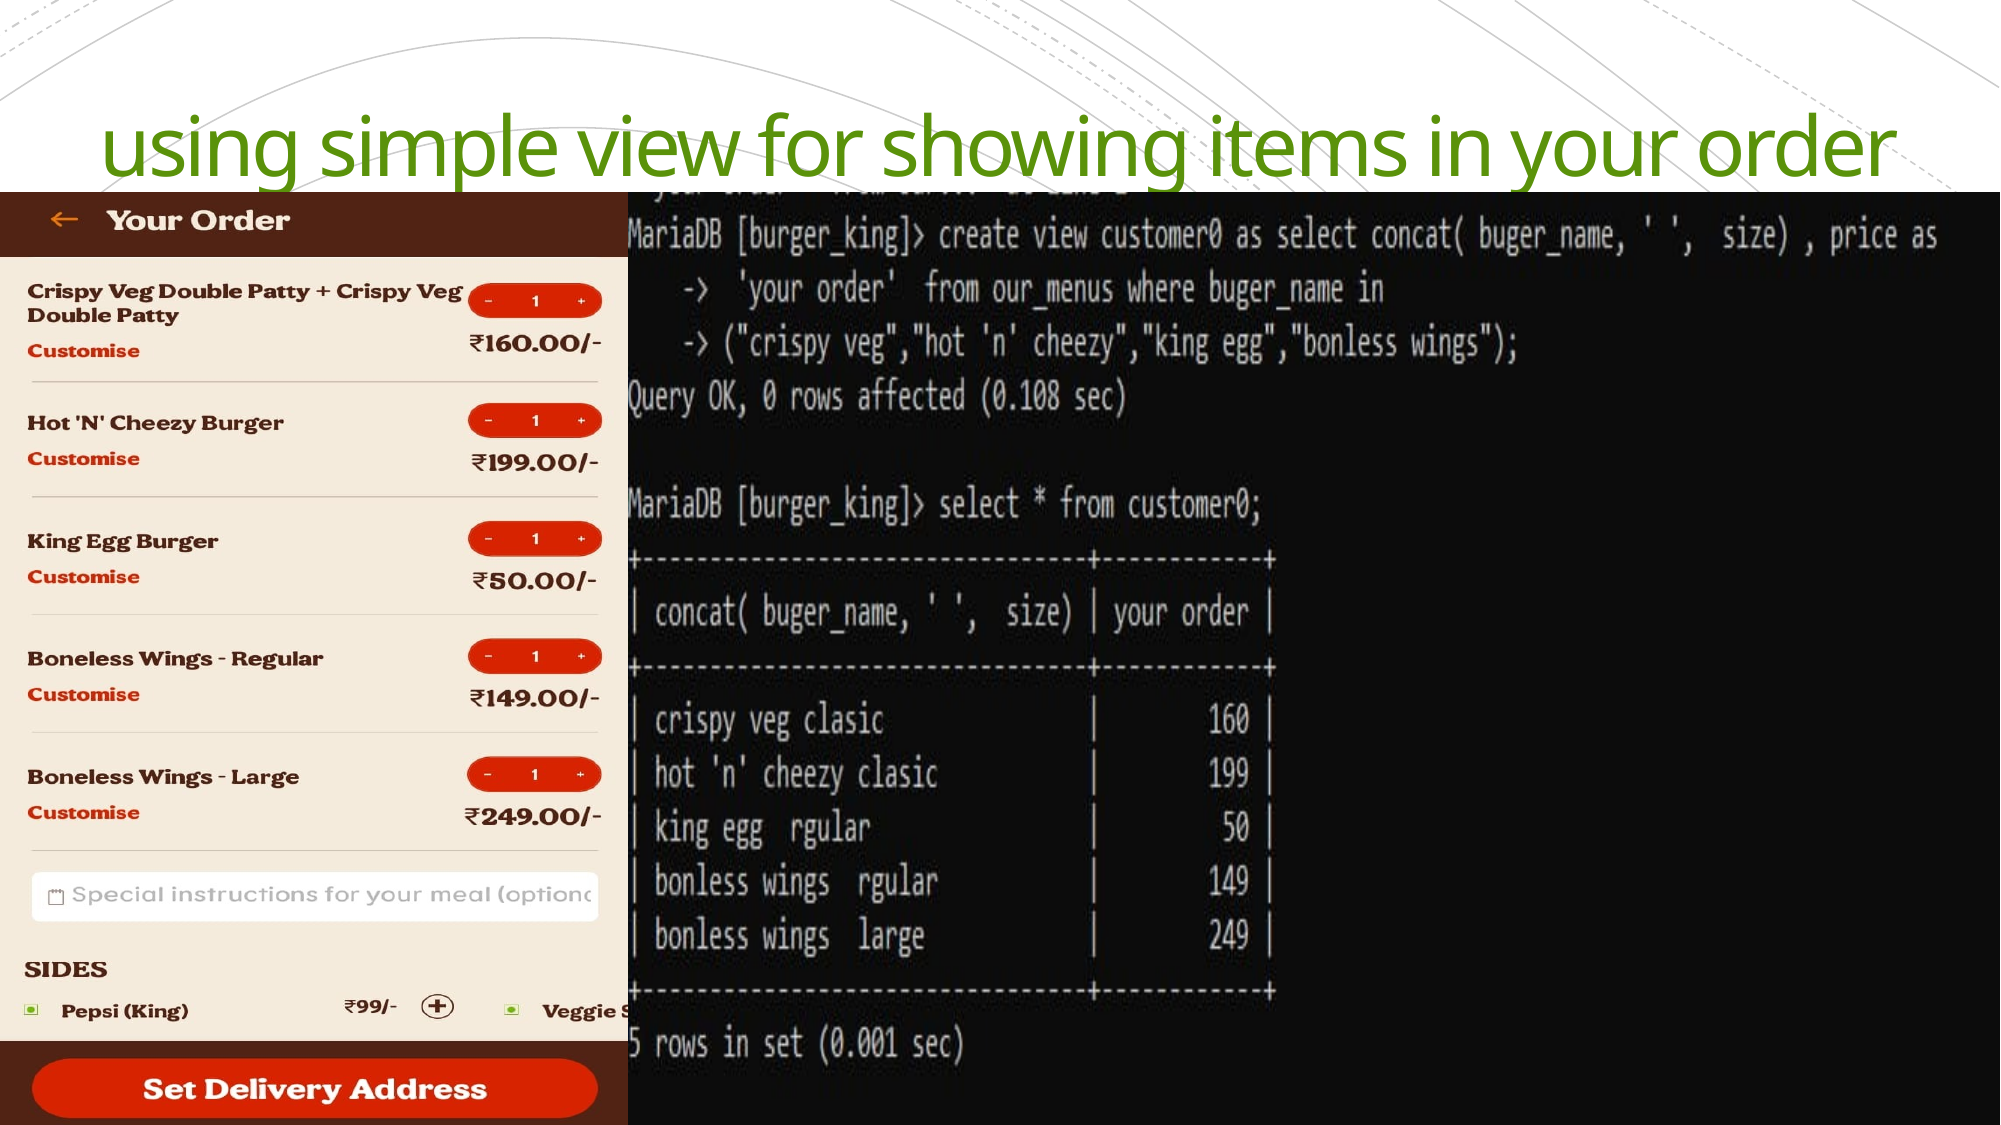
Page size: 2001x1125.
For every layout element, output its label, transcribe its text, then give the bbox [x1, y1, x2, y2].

title using simple view for showing items in your order [0, 0, 2000, 192]
picture [0, 192, 2000, 1125]
